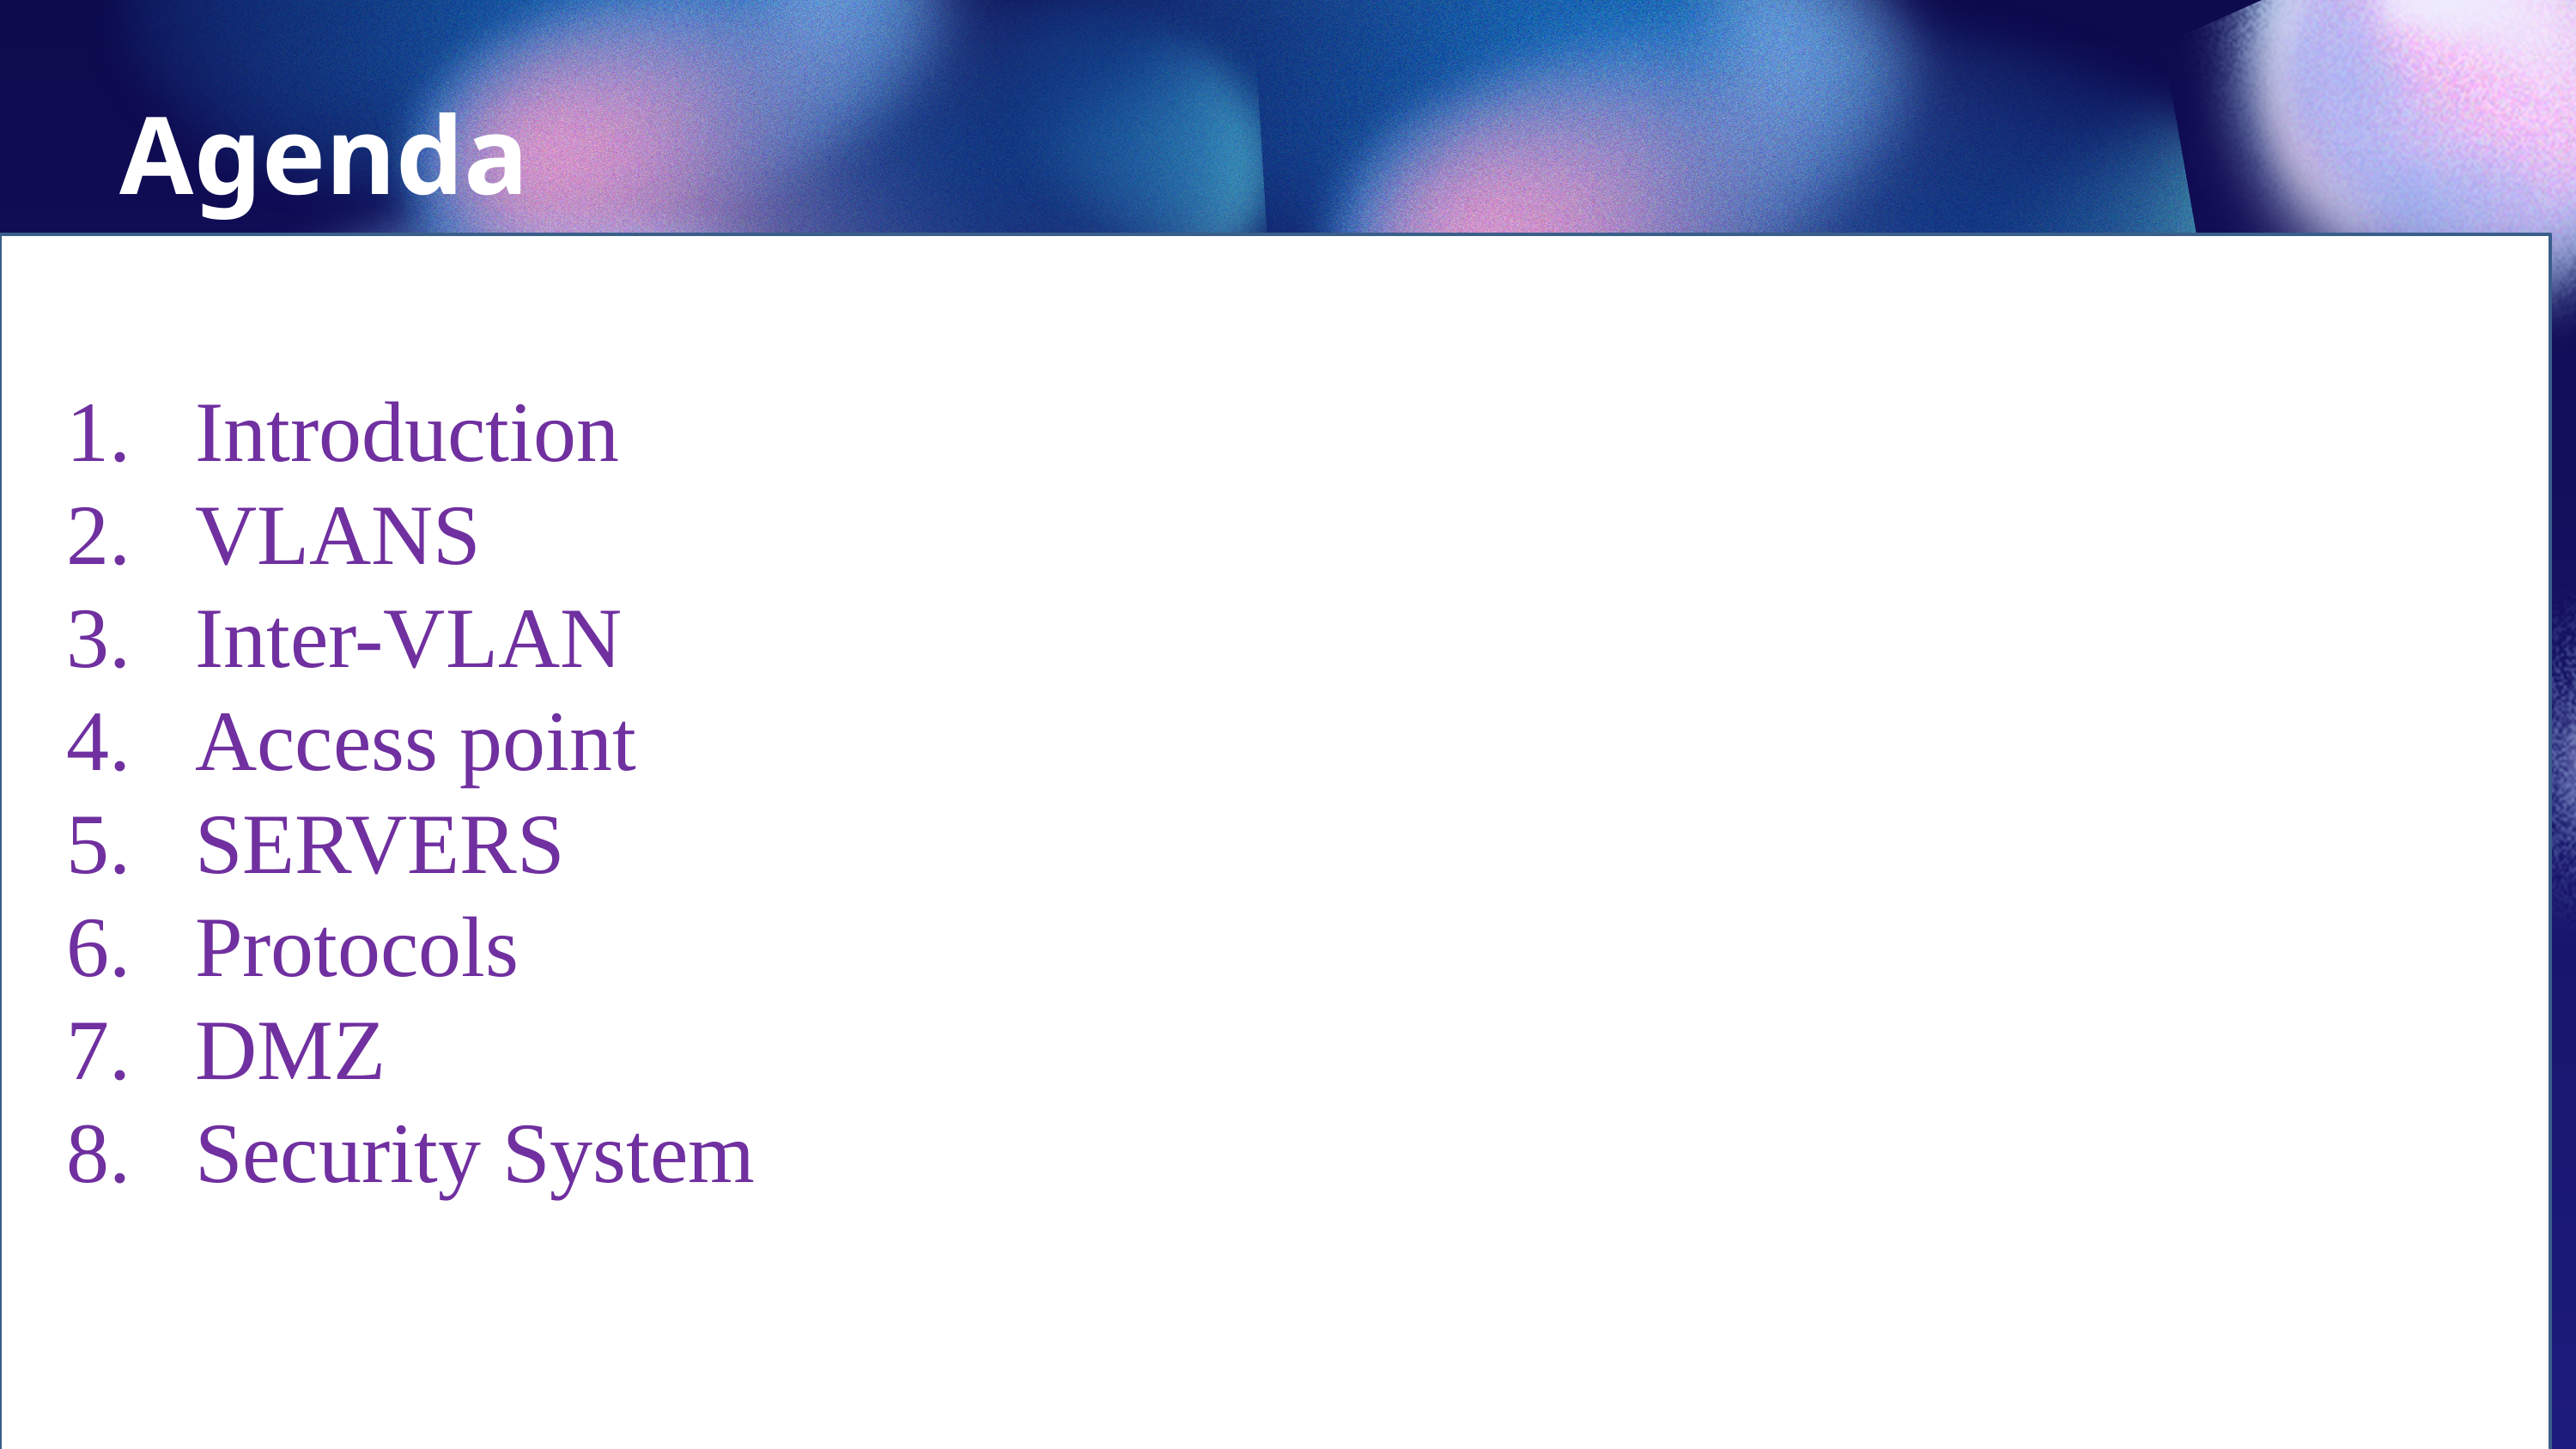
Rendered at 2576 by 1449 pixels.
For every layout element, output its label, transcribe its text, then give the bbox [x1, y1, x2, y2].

text_box [978, 0, 2196, 233]
text_box Agenda [107, 80, 719, 222]
text_box [2163, 0, 2576, 1135]
text_box [0, 233, 2552, 1449]
text_box [91, 0, 1018, 233]
text_box Introduction VLANS Inter-VLAN Access point SERVERS Protocols DMZ Security System [53, 369, 1178, 1206]
